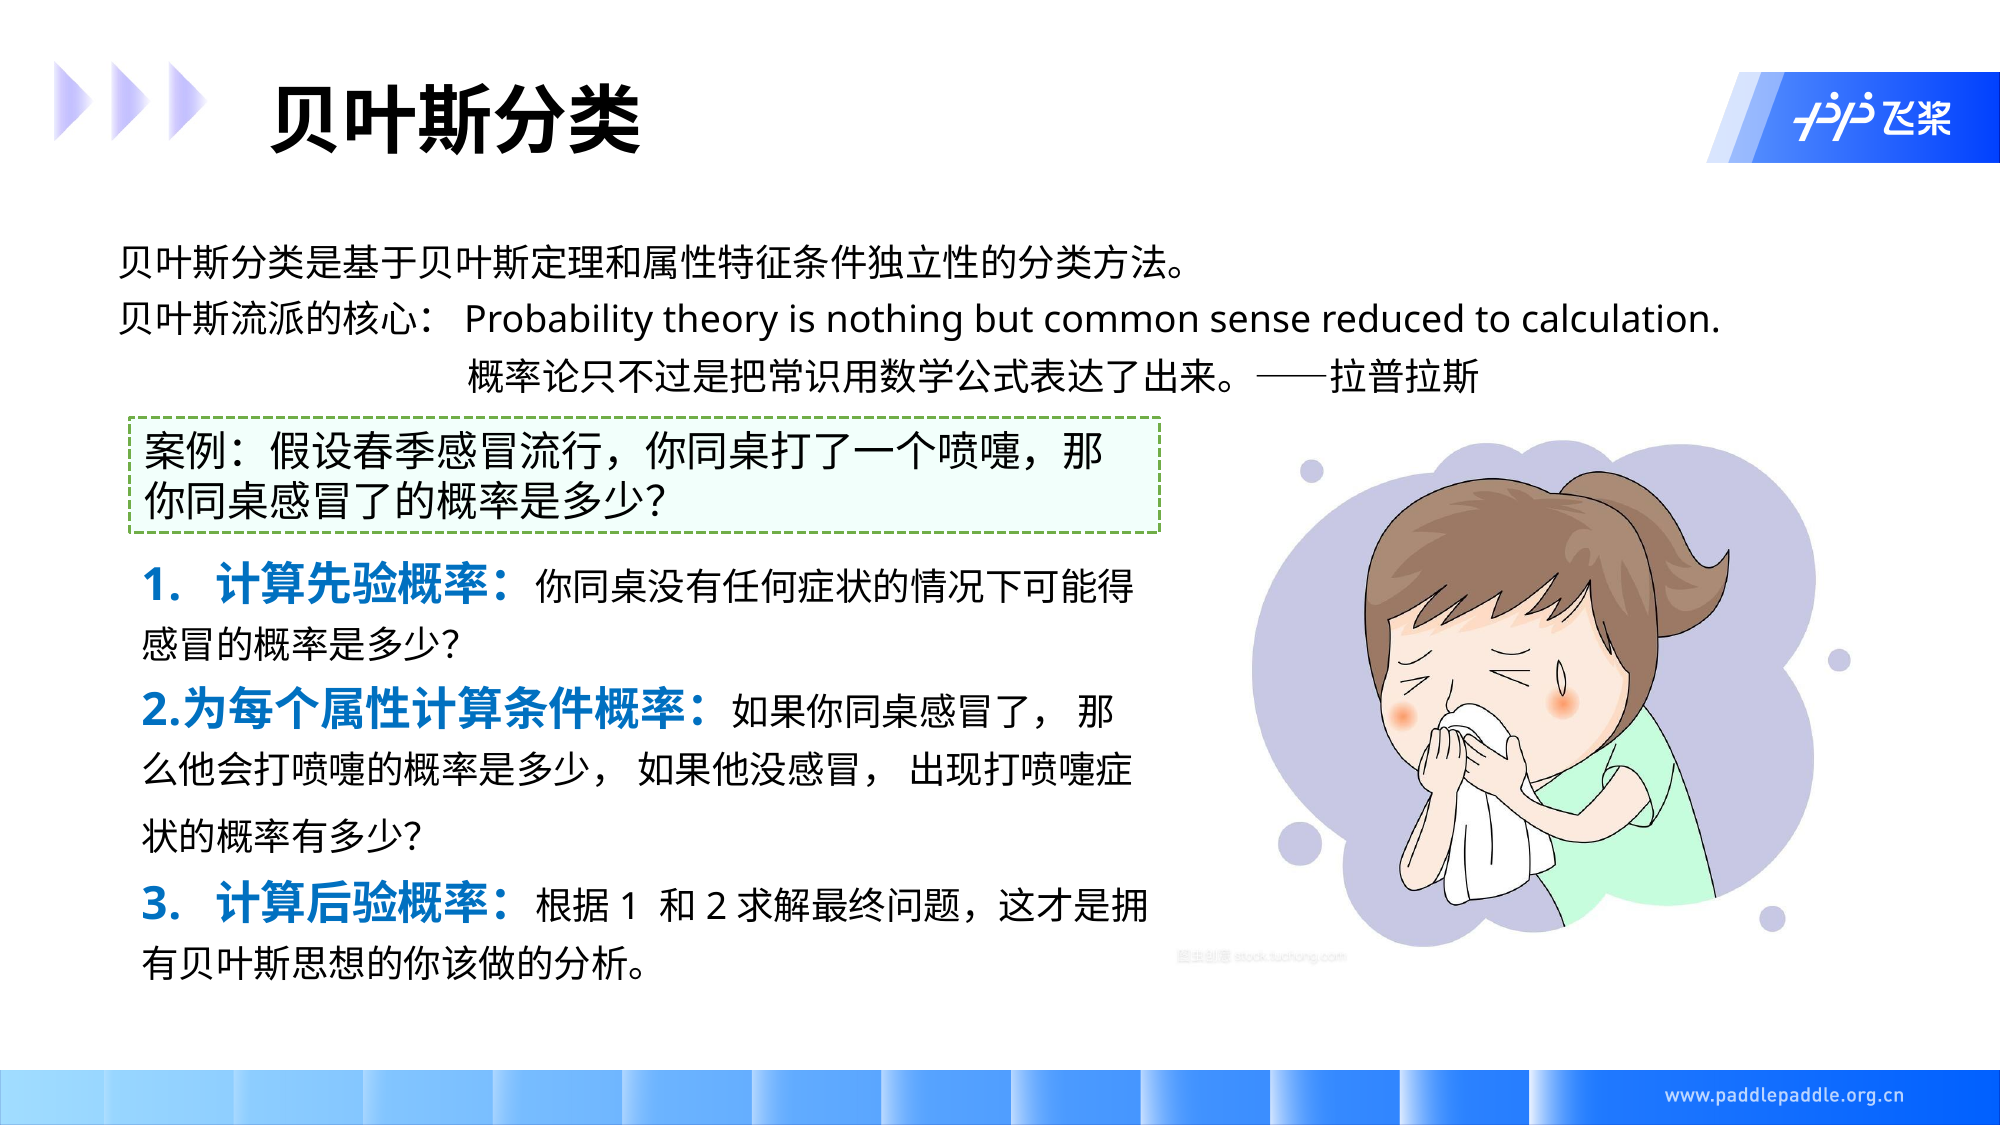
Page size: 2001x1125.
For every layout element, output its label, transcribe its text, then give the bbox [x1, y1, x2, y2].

picture [0, 1070, 2000, 1125]
text_box 计算先验概率：你同桌没有任何症状的情况下可能得感冒的概率是多少？ 为每个属性计算条件概率：如果你同桌感冒了， 那么他会打喷嚏的概率是多少， 如果他没感冒， 出现打喷嚏症状的概率有多少？ 计算后验概率：根据1 和2求解最终问题，这才是拥有贝叶斯思想的你该做的分析。 [126, 533, 1165, 993]
picture [1679, 72, 2000, 163]
text_box 案例：假设春季感冒流行，你同桌打了一个喷嚏，那你同桌感冒了的概率是多少？ [129, 417, 1160, 533]
picture [1164, 429, 1918, 978]
text_box 贝叶斯分类是基于贝叶斯定理和属性特征条件独立性的分类方法。 贝叶斯流派的核心：Probability theory is nothing but common sense reduced to calculation. [27, 220, 1819, 348]
text_box 概率论只不过是把常识用数学公式表达了出来。——拉普拉斯 [452, 345, 1656, 406]
text_box 贝叶斯分类 [252, 65, 768, 171]
